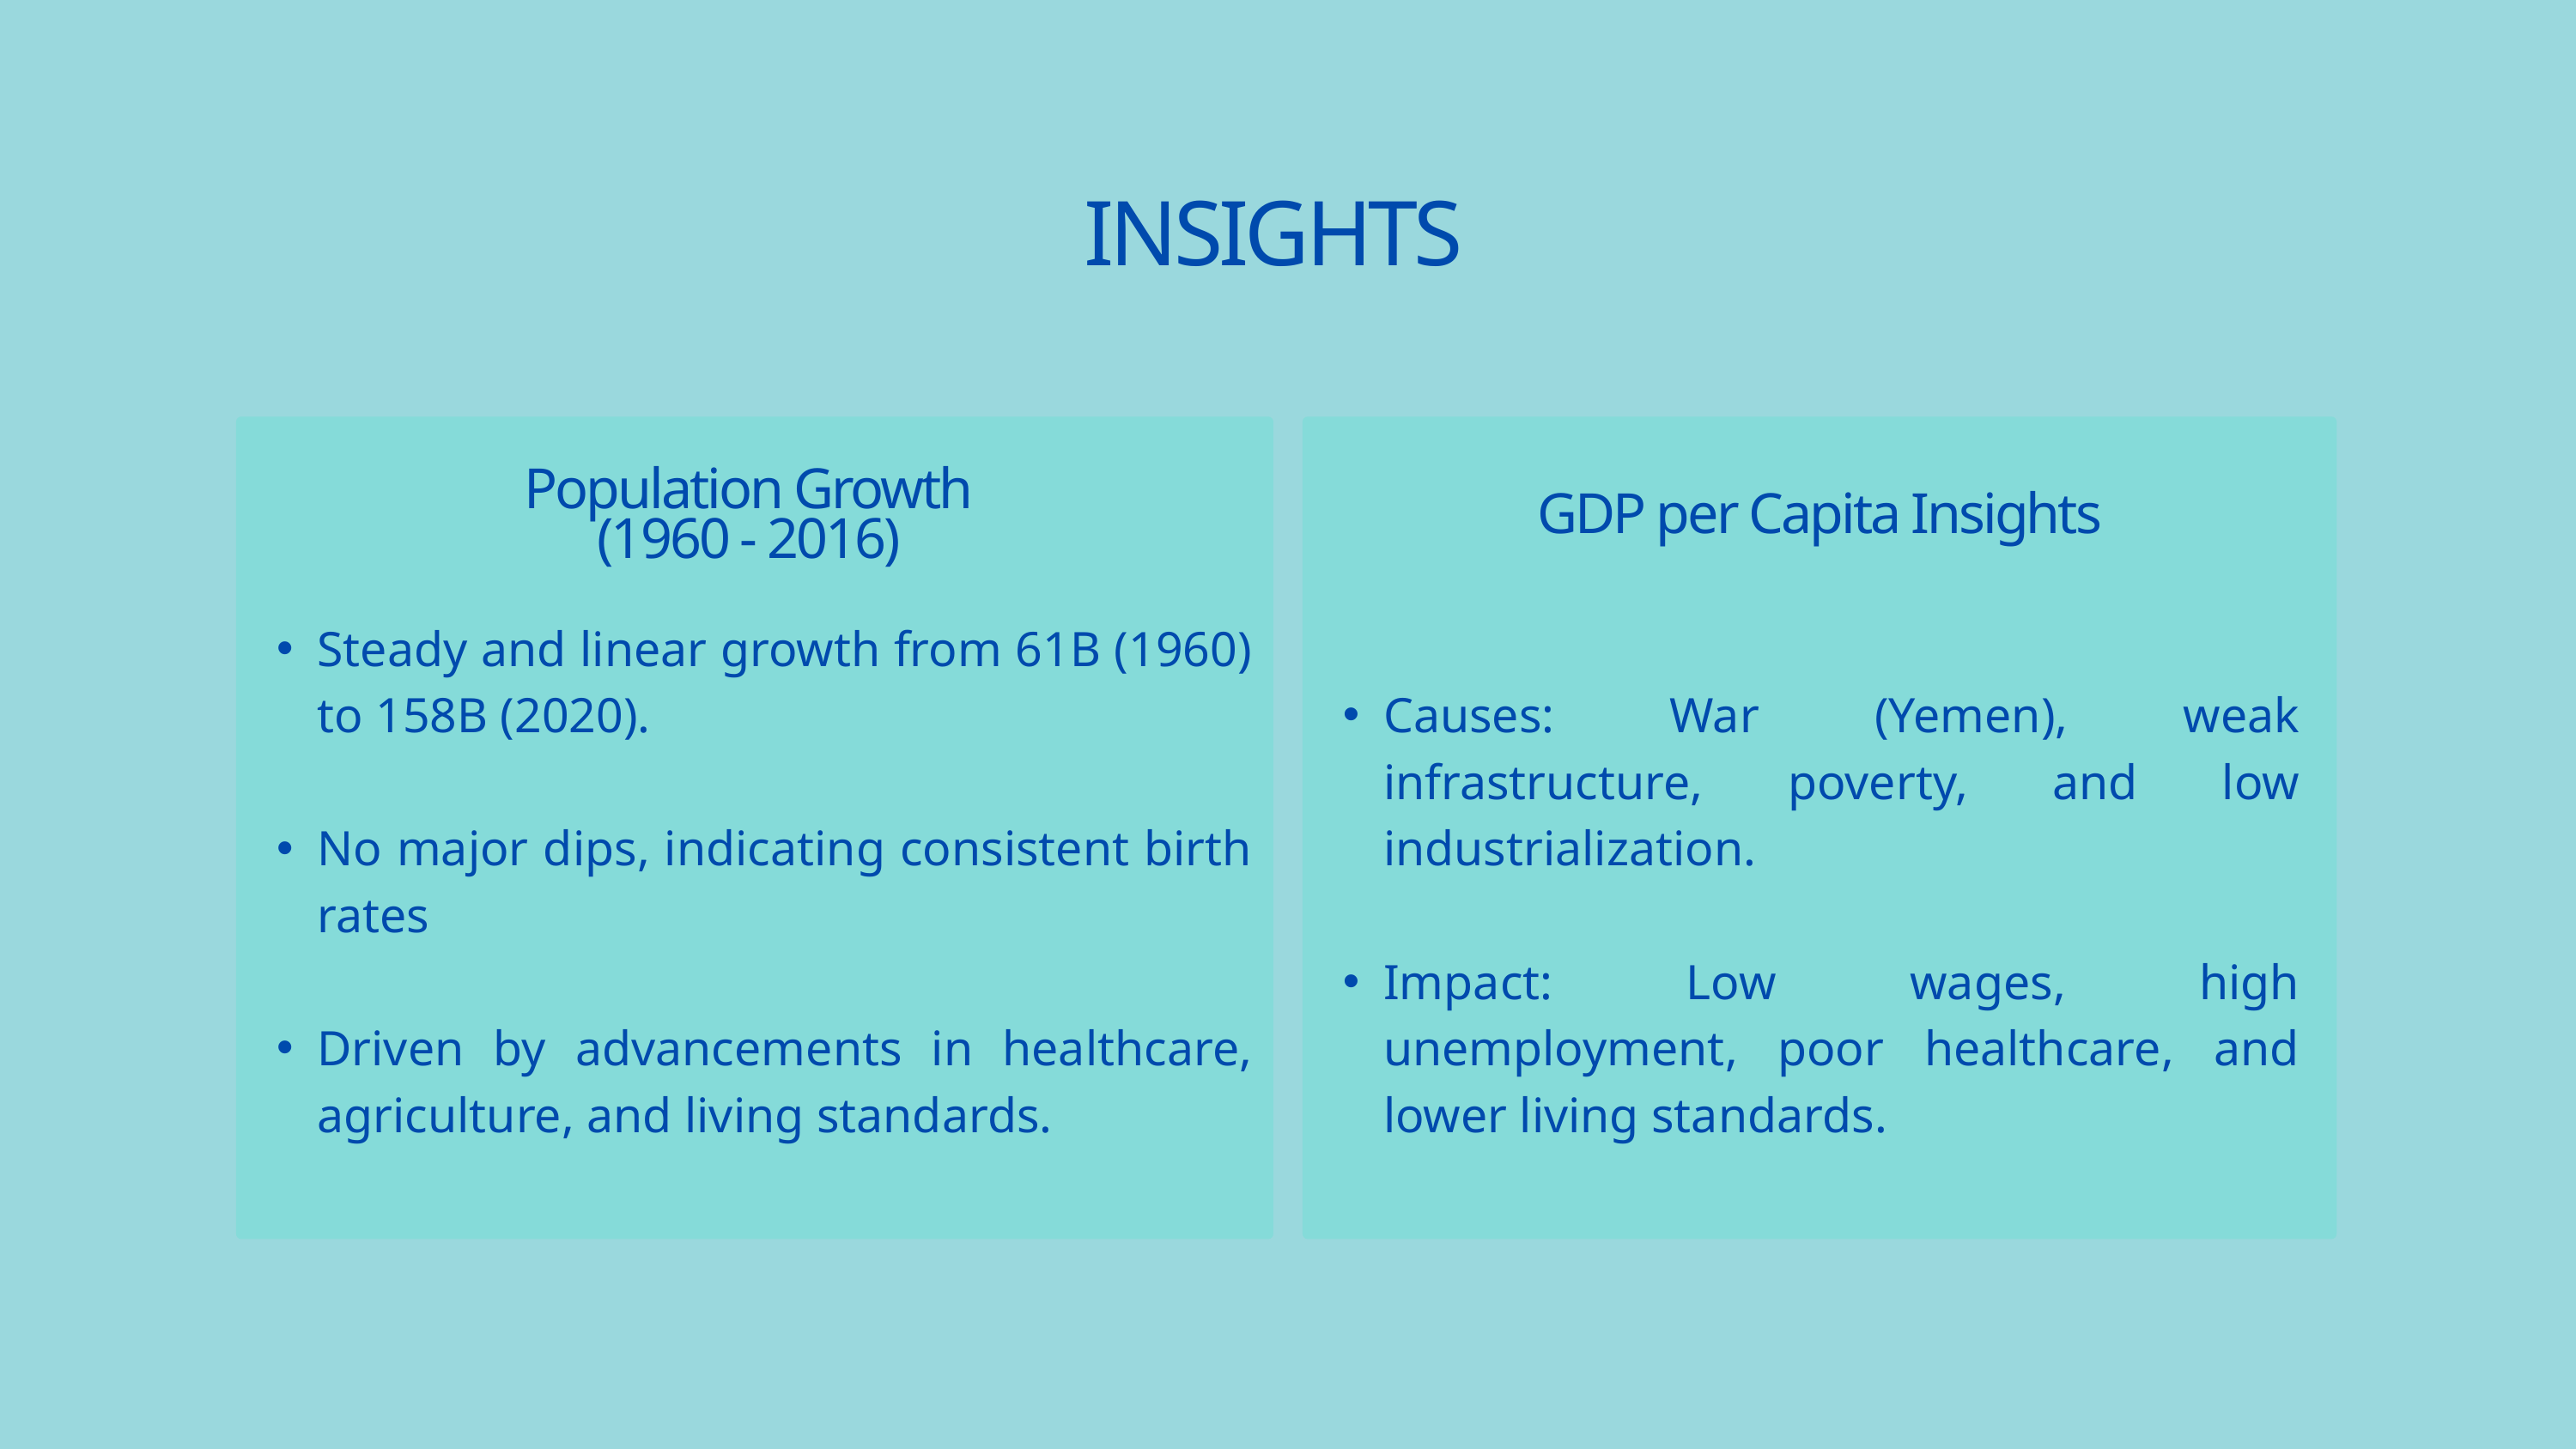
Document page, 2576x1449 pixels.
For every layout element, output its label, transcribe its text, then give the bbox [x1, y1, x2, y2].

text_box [235, 415, 1274, 1240]
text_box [1302, 415, 2337, 1240]
text_box INSIGHTS [1080, 203, 1466, 284]
